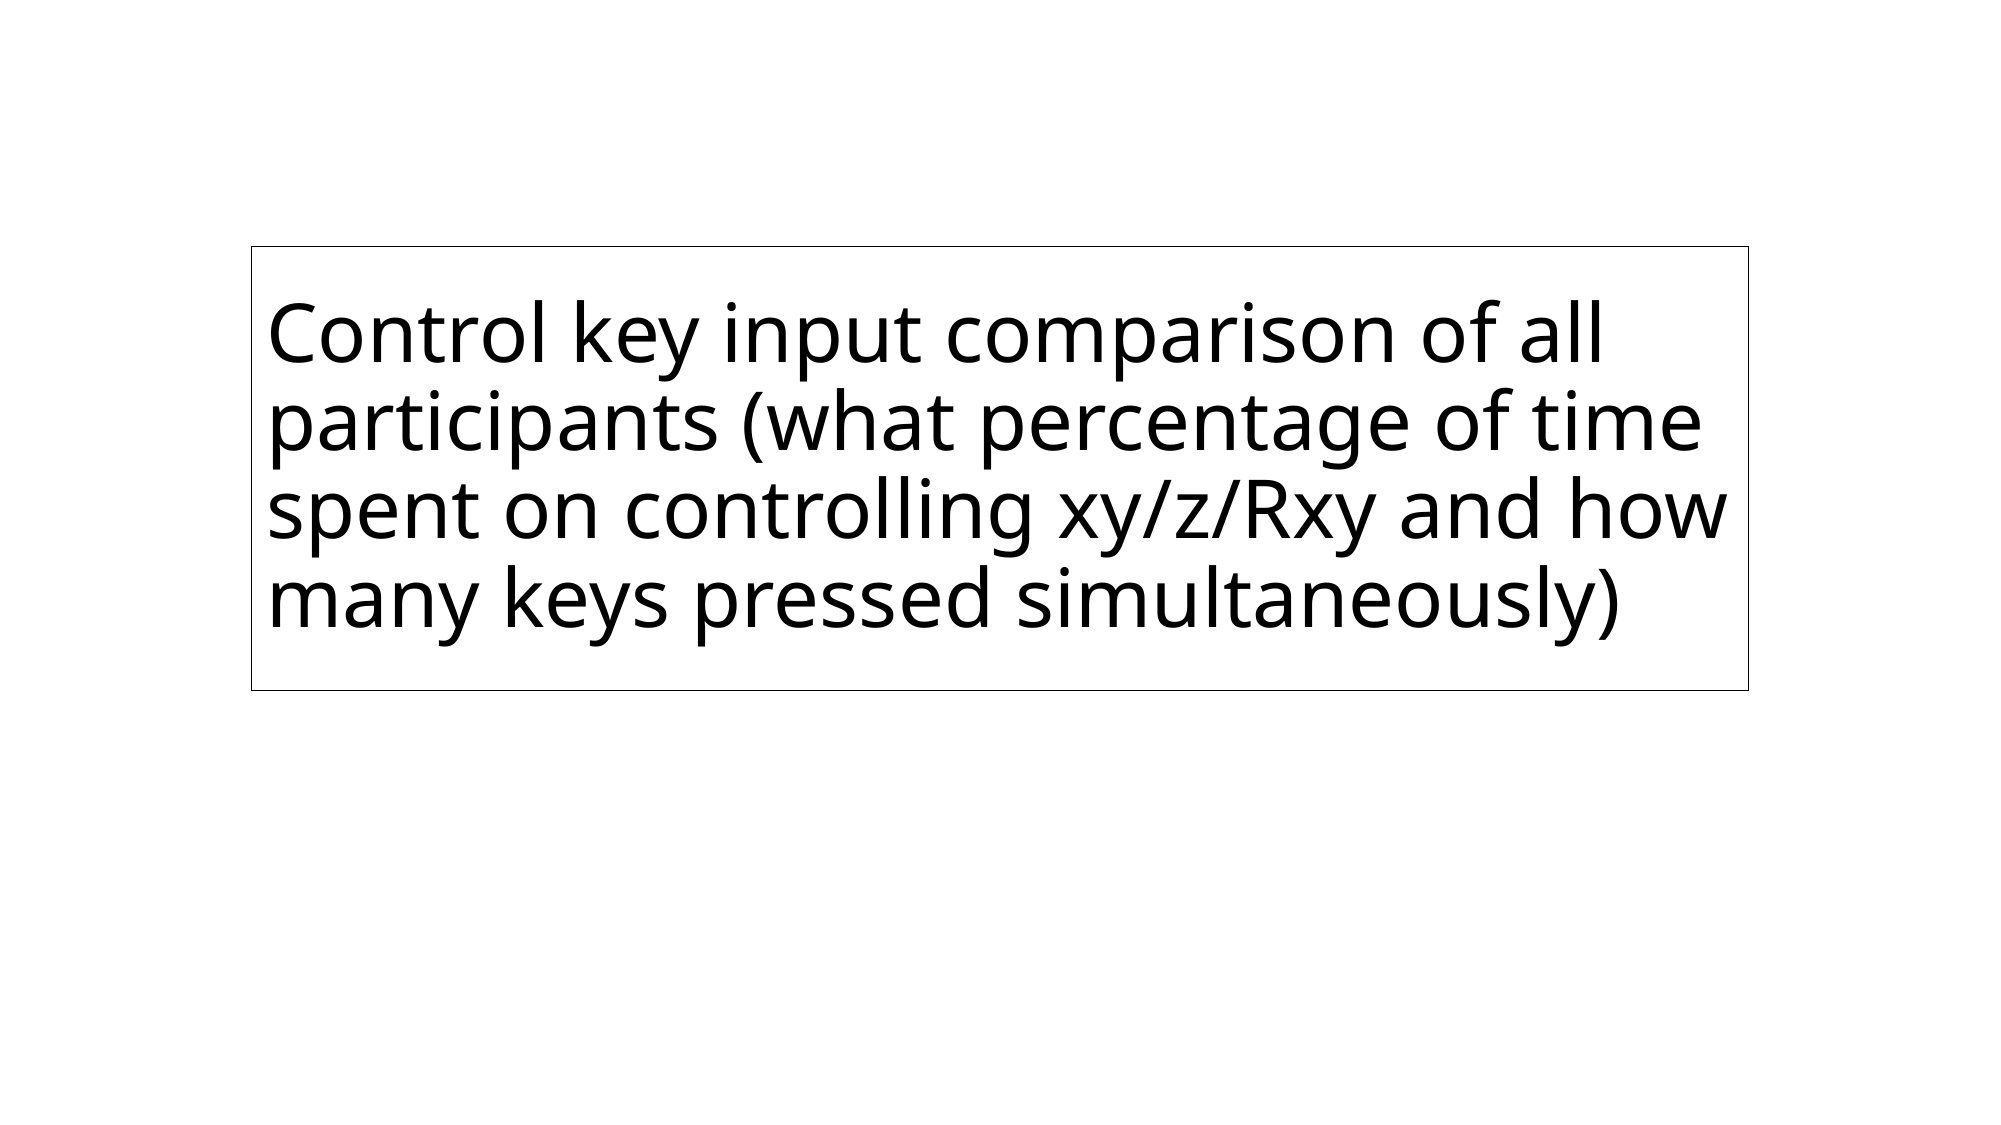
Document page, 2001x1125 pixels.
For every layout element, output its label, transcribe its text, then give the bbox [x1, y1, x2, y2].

text_box Control key input comparison of all participants (what percentage of time spent on controlling xy/z/Rxy and how many keys pressed simultaneously) [251, 246, 1749, 691]
